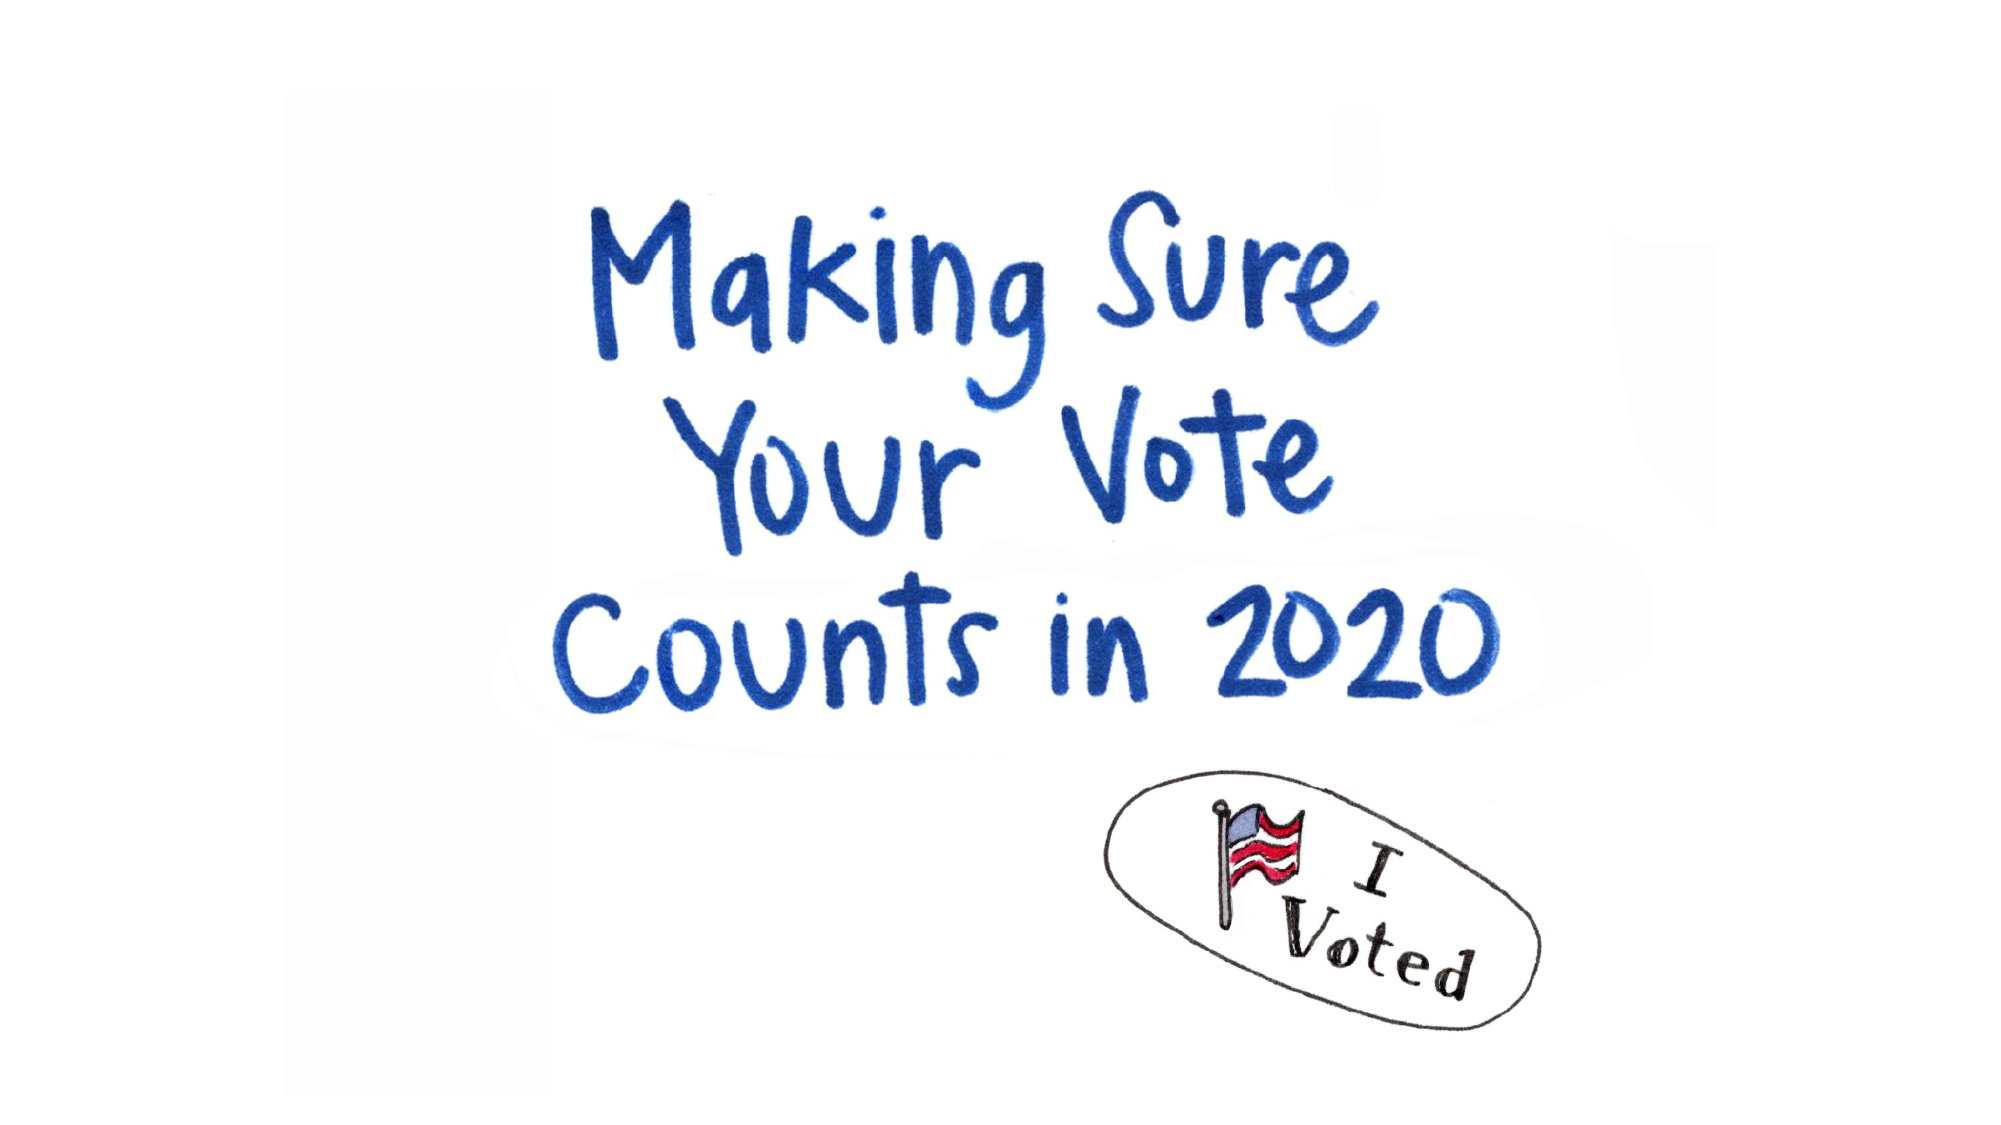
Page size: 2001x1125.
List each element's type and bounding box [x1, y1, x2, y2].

picture [285, 95, 1715, 1094]
